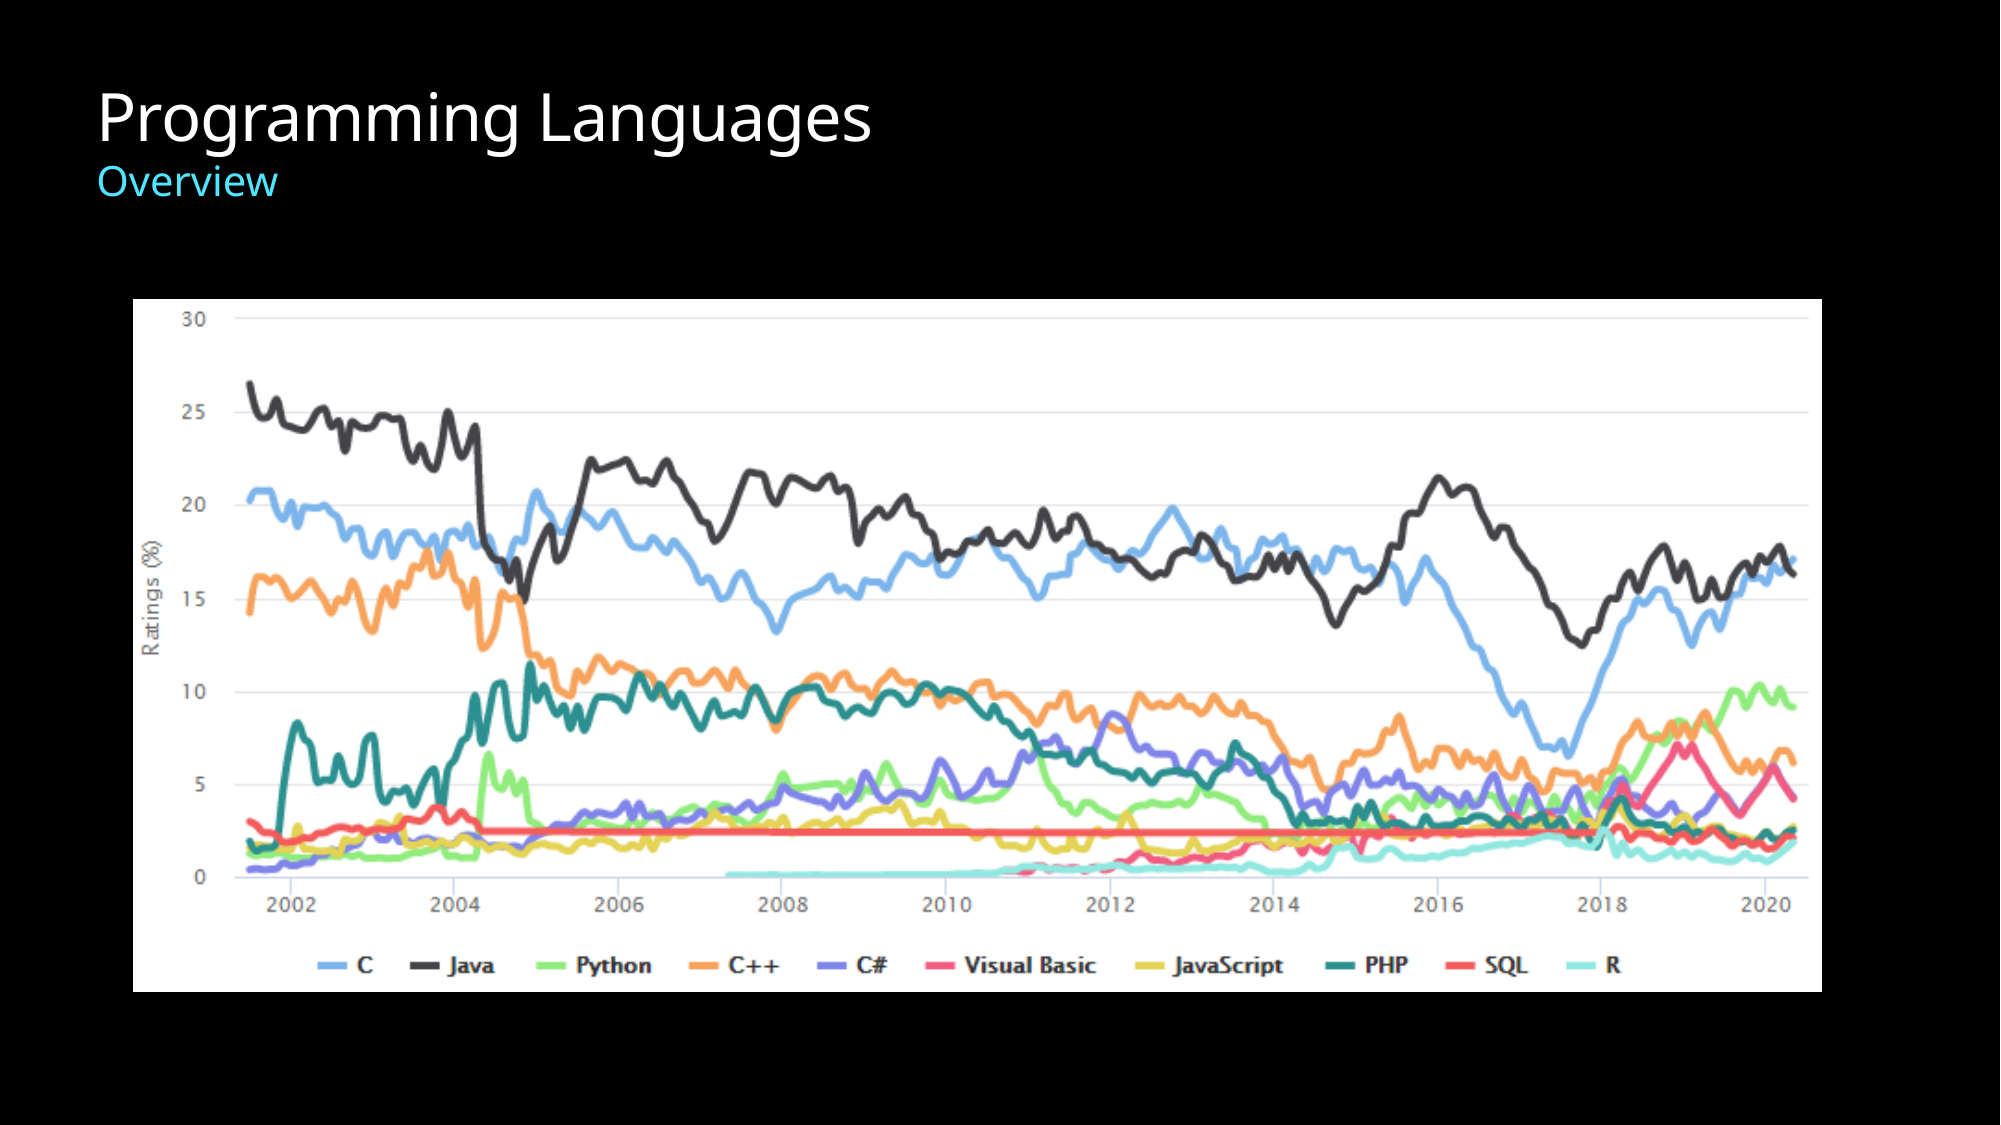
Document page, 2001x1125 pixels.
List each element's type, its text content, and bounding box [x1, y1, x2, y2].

title Programming Languages Overview [96, 75, 1673, 267]
picture [133, 299, 1822, 992]
